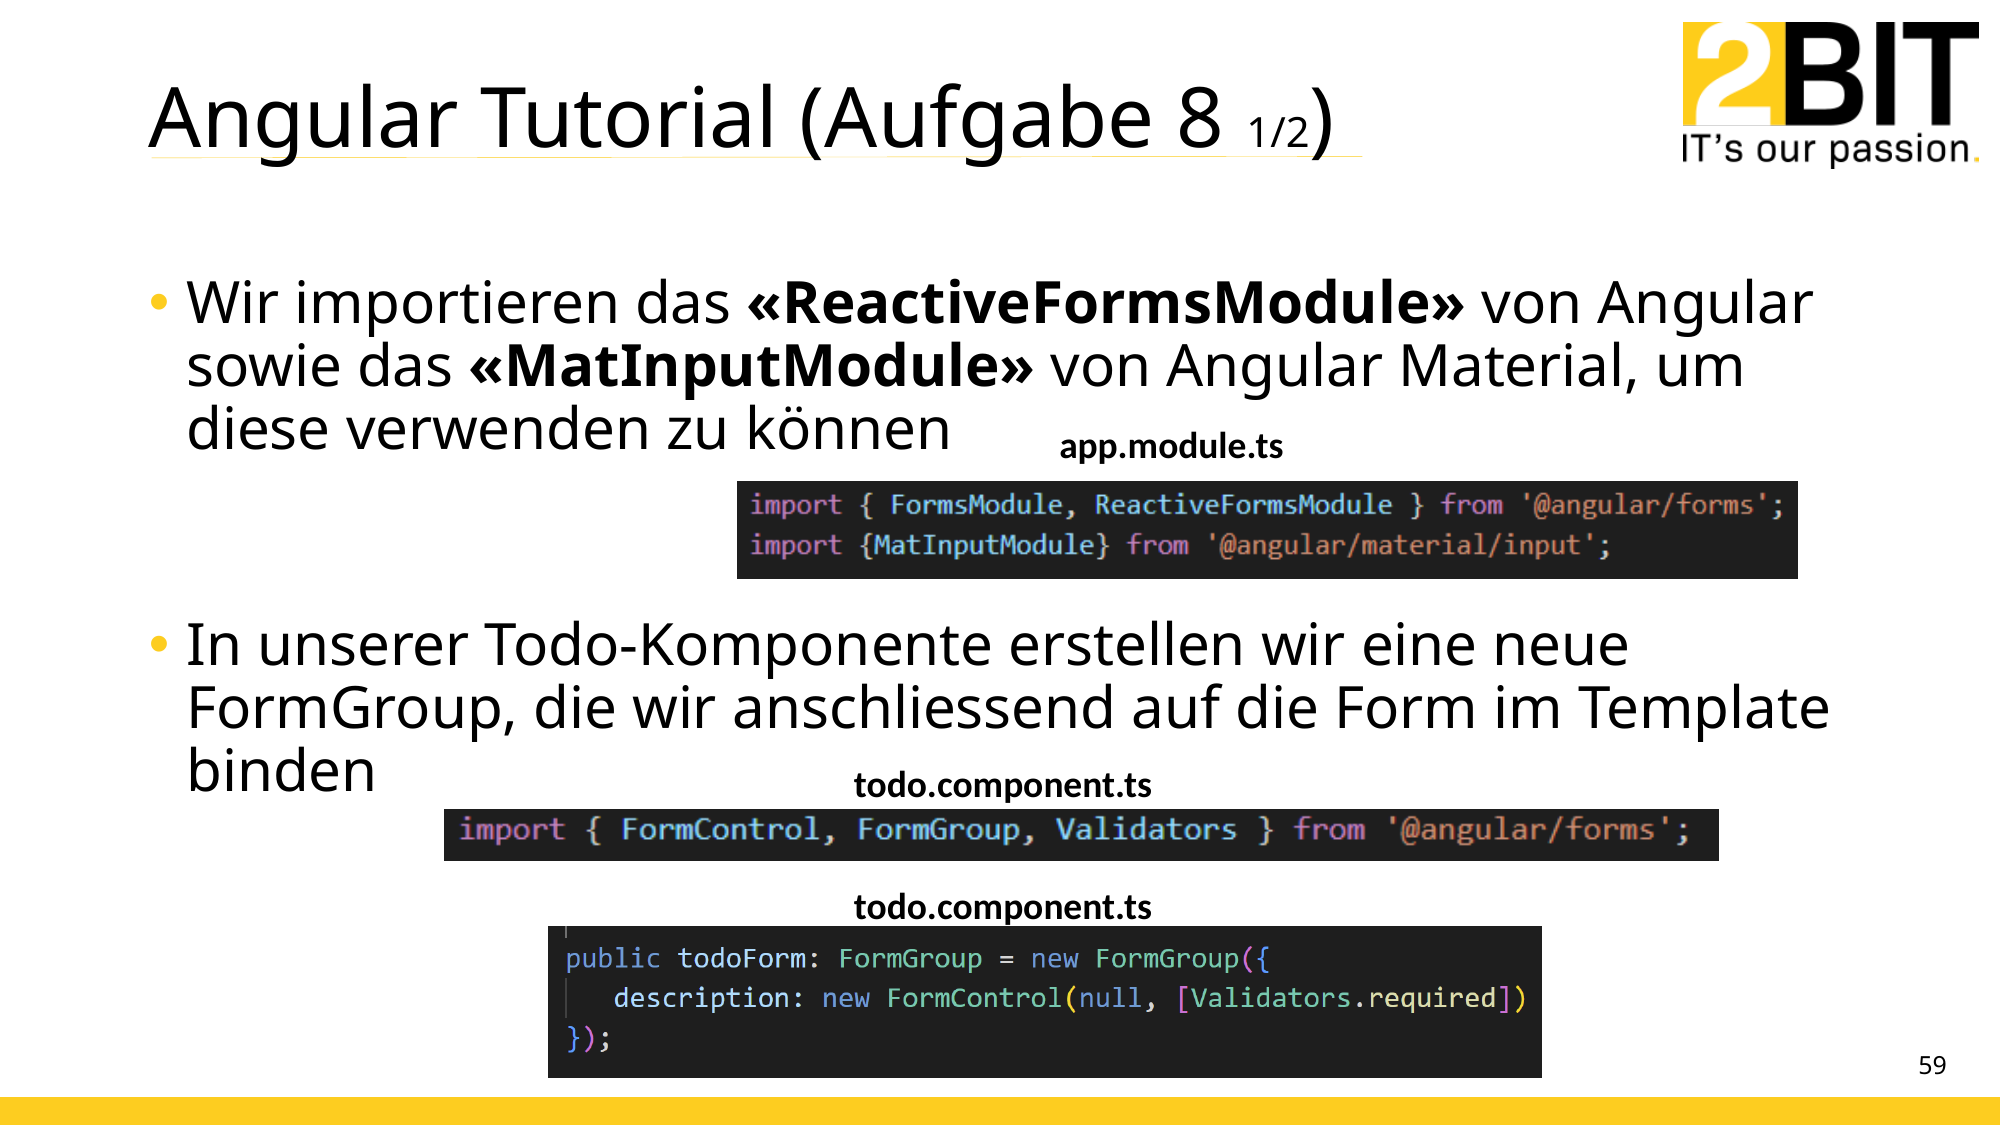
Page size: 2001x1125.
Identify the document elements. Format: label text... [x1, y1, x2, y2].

picture [548, 926, 1542, 1079]
text_box todo.component.ts [838, 874, 1400, 926]
text_box todo.component.ts [838, 752, 1400, 809]
title Angular Tutorial (Aufgabe 8 1/2) [133, 68, 1859, 265]
picture [444, 809, 1719, 861]
picture [737, 481, 1798, 579]
list Wir importieren das «ReactiveFormsModule» von Angular sowie das «MatInputModule» von Angular Material, um diese verwenden zu können In unserer Todo-Komponente erstellen wir eine neue FormGroup, die wir anschliessend auf die Form im Template binden [133, 265, 1859, 980]
picture [1683, 22, 1979, 169]
text_box app.module.ts [1044, 413, 1605, 474]
